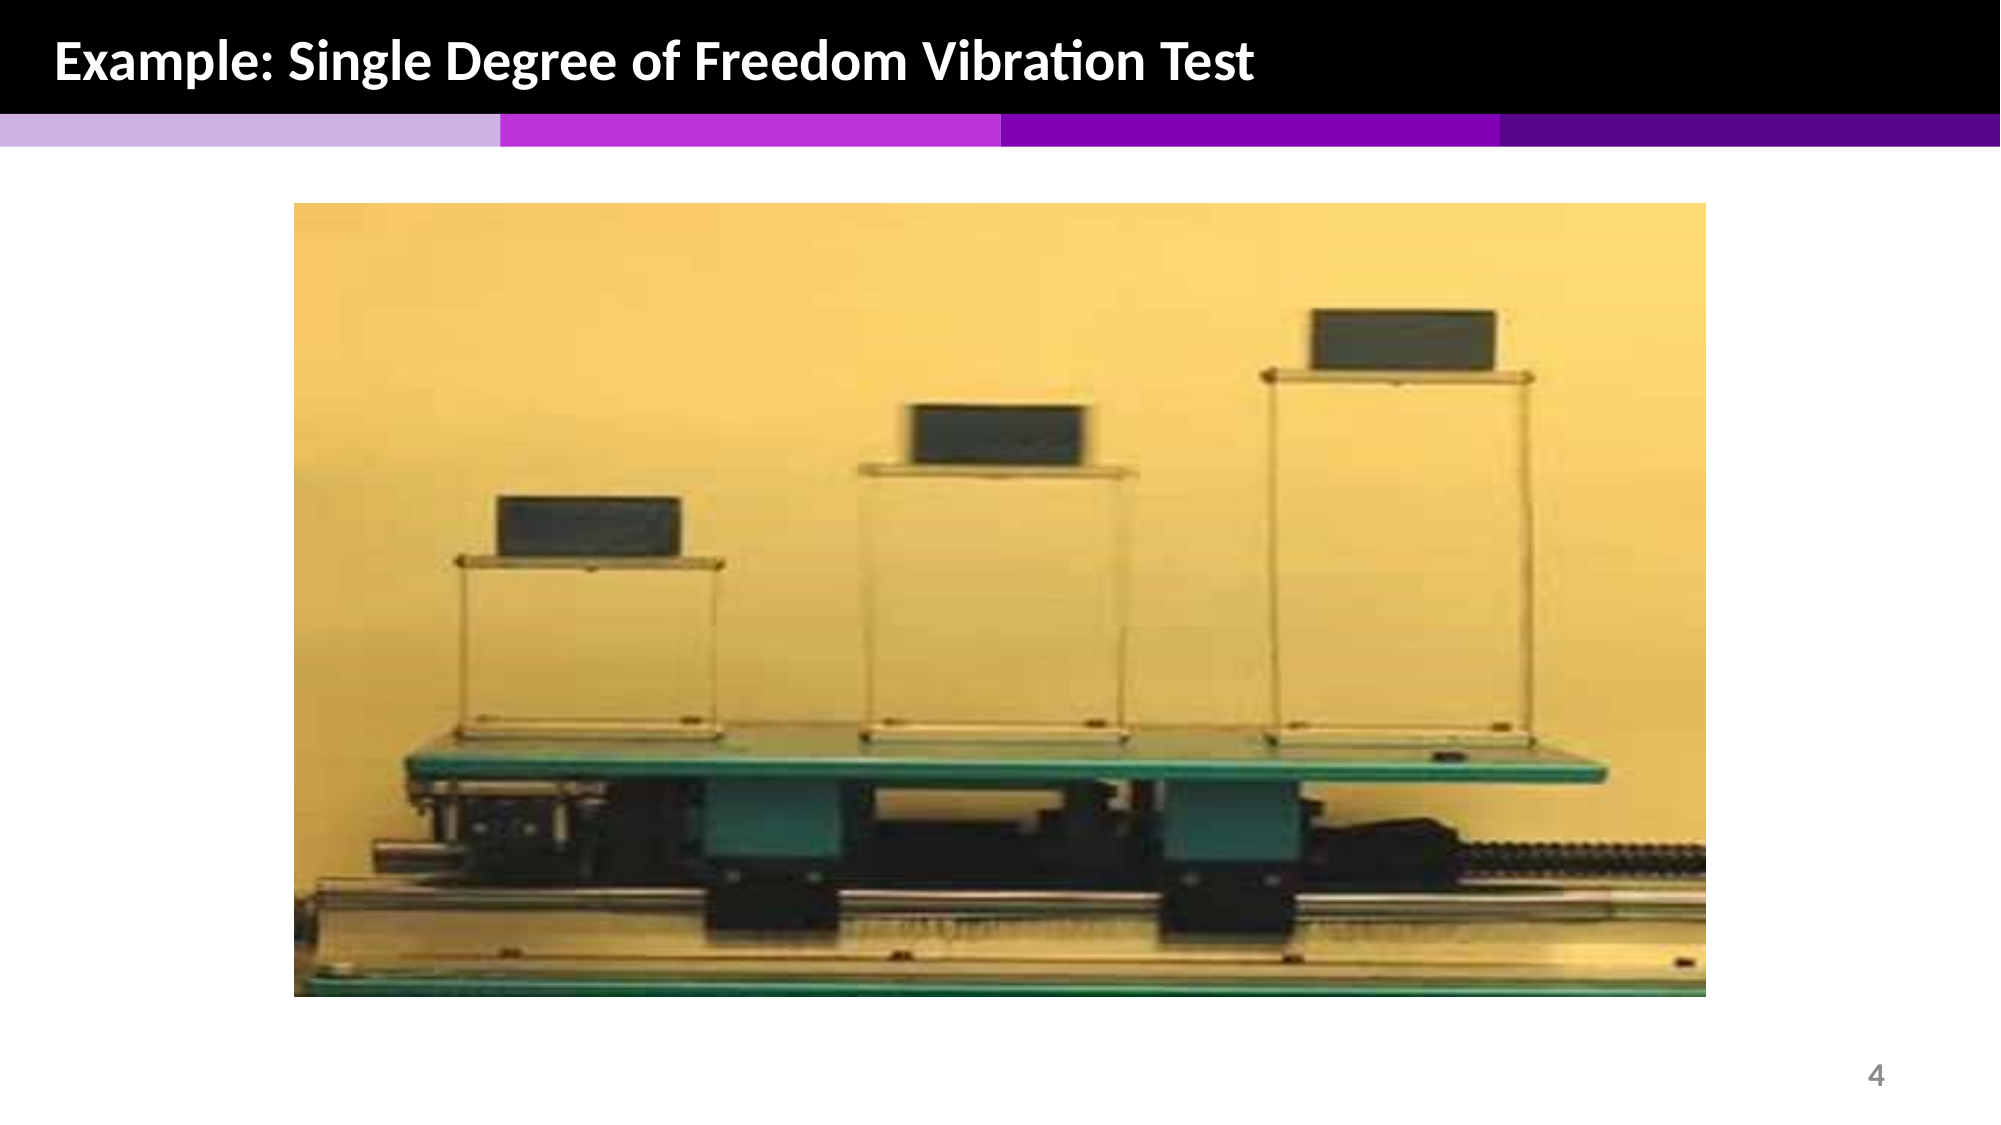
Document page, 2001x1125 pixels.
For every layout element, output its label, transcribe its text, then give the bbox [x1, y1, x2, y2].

list Example: Single Degree of Freedom Vibration Test [39, 1, 1964, 114]
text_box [293, 202, 1707, 998]
